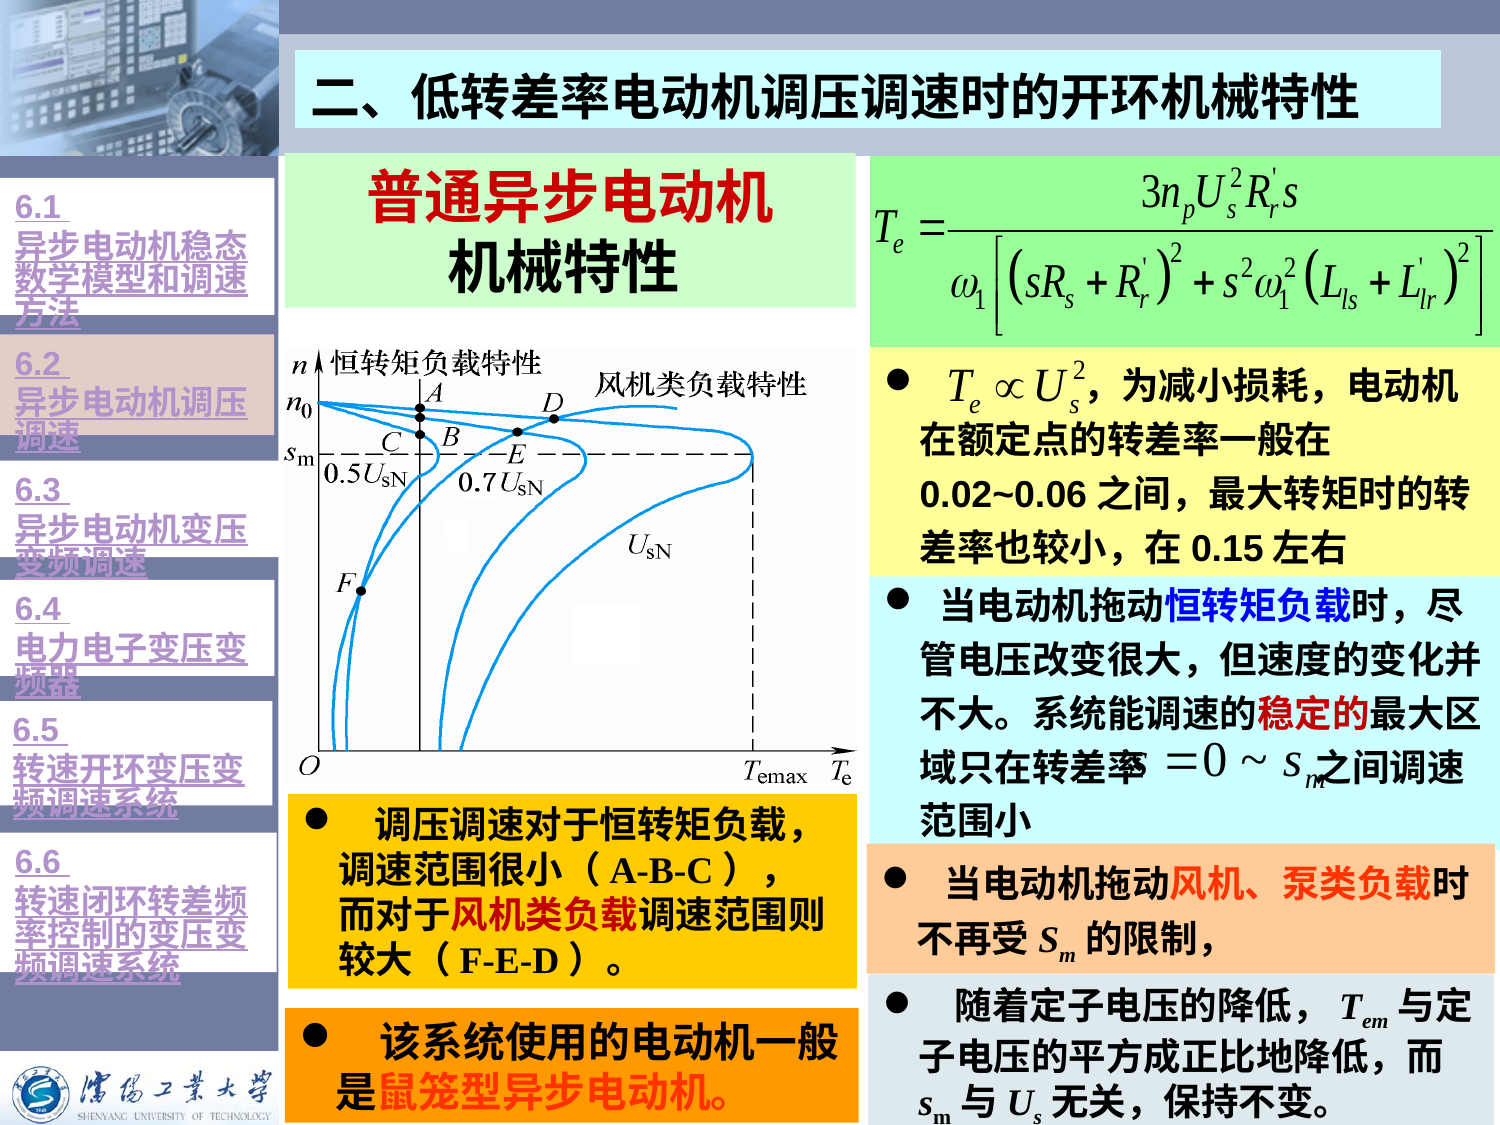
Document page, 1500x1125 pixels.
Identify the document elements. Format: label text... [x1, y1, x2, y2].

text_box 普通异步电动机 机械特性 [284, 153, 856, 308]
text_box 6.4 电力电子变压变频器 [0, 579, 275, 676]
text_box 随着定子电压的降低，Tem与定子电压的平方成正比地降低，而sm与Us无关，保持不变。 [868, 974, 1494, 1125]
text_box 当电动机拖动风机、泵类负载时不再受Sm的限制， [866, 843, 1496, 974]
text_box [1120, 725, 1334, 802]
text_box ，为减小损耗，电动机在额定点的转差率一般在0.02~0.06之间，最大转矩时的转差率也较小，在0.15左右 [869, 354, 1500, 577]
text_box 6.6 转速闭环转差频率控制的变压变频调速系统 [0, 832, 277, 973]
text_box 6.2 异步电动机调压调速 [0, 334, 275, 436]
text_box 该系统使用的电动机一般是鼠笼型异步电动机。 [284, 1008, 859, 1123]
text_box [903, 674, 934, 740]
text_box 当电动机拖动恒转矩负载时，尽管电压改变很大，但速度的变化并不大。系统能调速的稳定的最大区域只在转差率 之间调速范围小 [869, 577, 1500, 850]
picture [0, 0, 279, 156]
picture [0, 1051, 279, 1125]
text_box 6.5 转速开环变压变频调速系统 [0, 701, 273, 806]
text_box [869, 155, 1500, 347]
picture [284, 349, 857, 786]
text_box 调压调速对于恒转矩负载，调速范围很小（A-B-C）， 而对于风机类负载调速范围则较大（F-E-D）。 [288, 793, 857, 989]
text_box 6.1 异步电动机稳态数学模型和调速方法 [0, 177, 275, 315]
table_header 二、低转差率电动机调压调速时的开环机械特性 [295, 50, 1441, 128]
text_box 6.3 异步电动机变压变频调速 [0, 460, 279, 558]
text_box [942, 355, 1093, 426]
